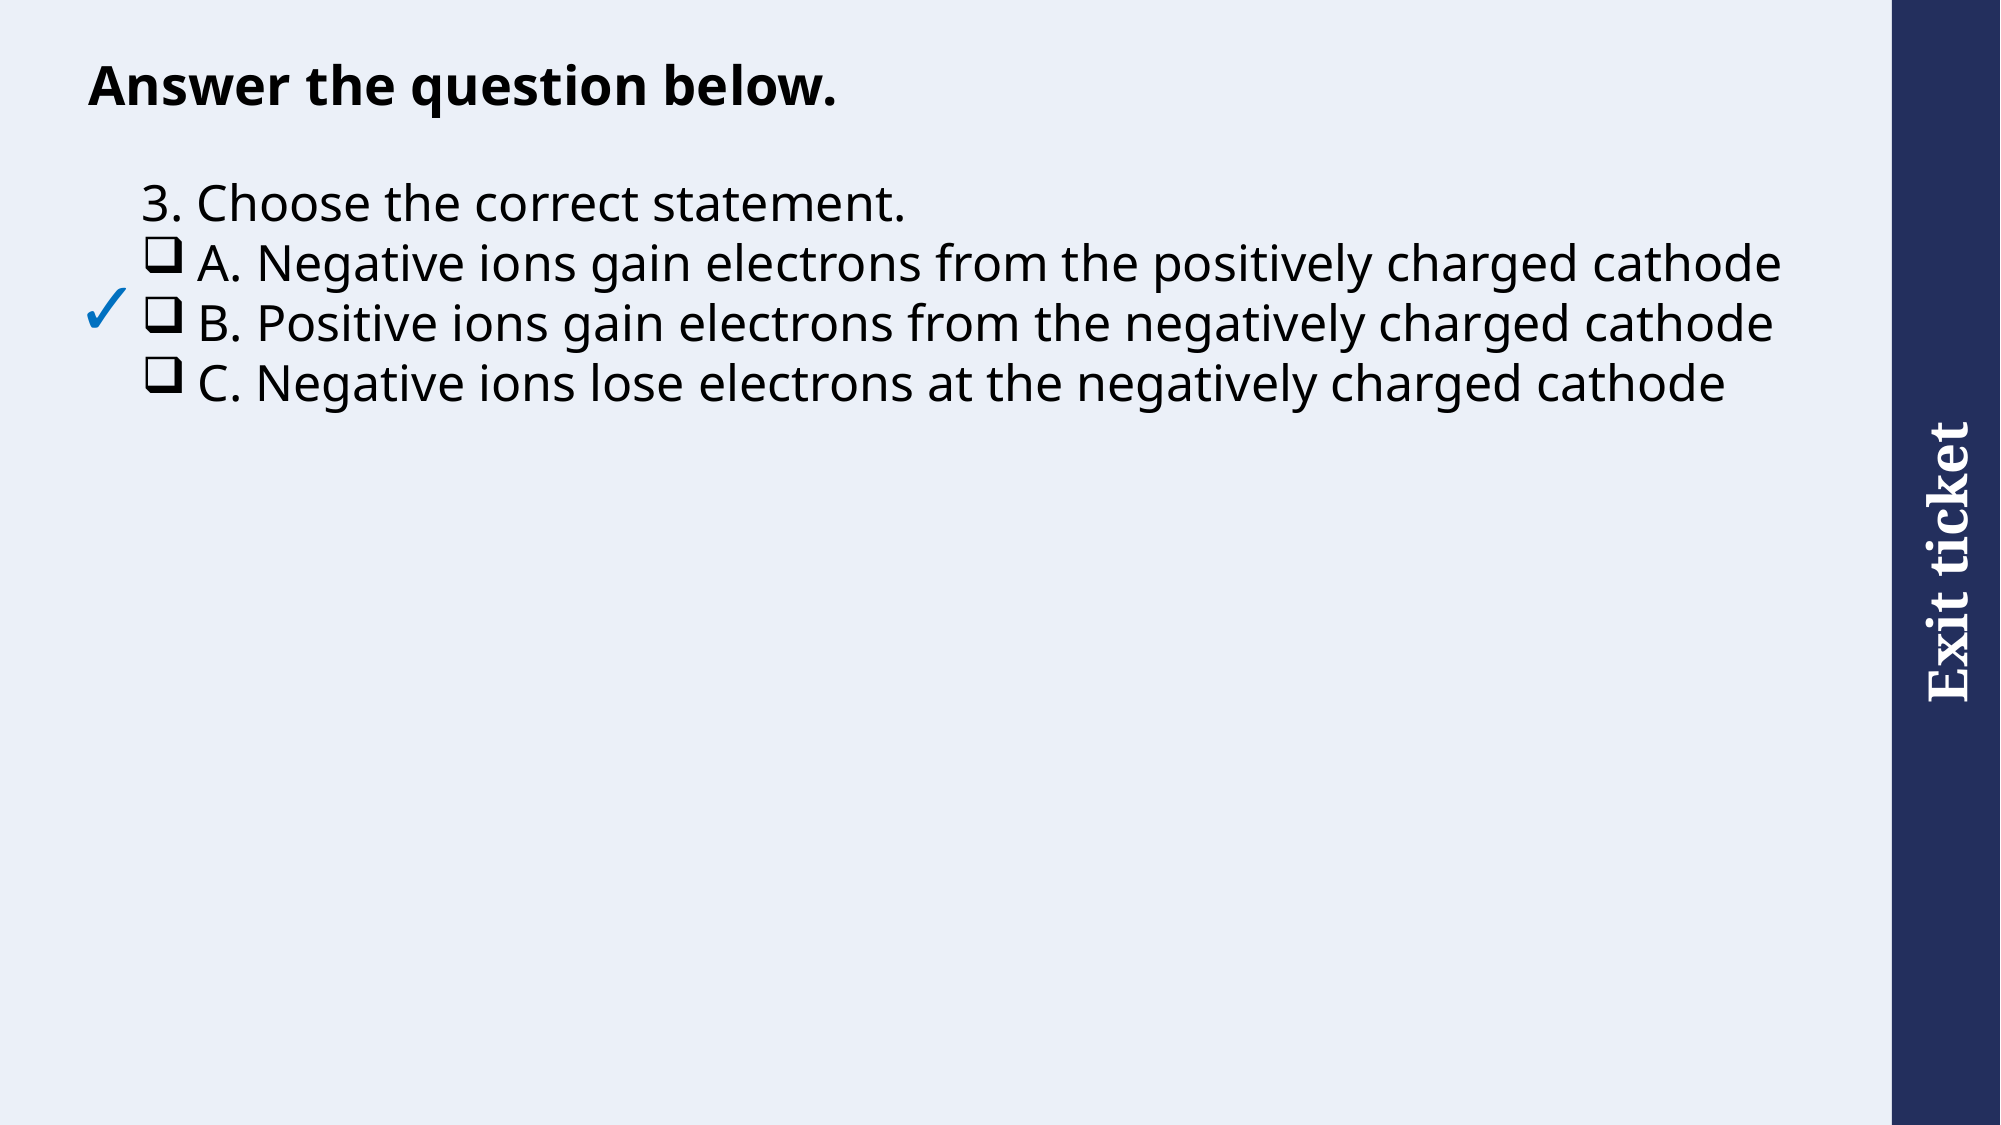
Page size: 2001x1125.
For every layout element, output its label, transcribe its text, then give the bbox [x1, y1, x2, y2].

title Answer the question below. [88, 0, 1831, 118]
text_box ✓ [61, 253, 155, 358]
text_box 3. Choose the correct statement. A. Negative ions gain electrons from the positively charged cathode B. Positive ions gain electrons from the negatively charged cathode C. Negative ions lose electrons at the negatively charged cathode [126, 164, 1799, 419]
